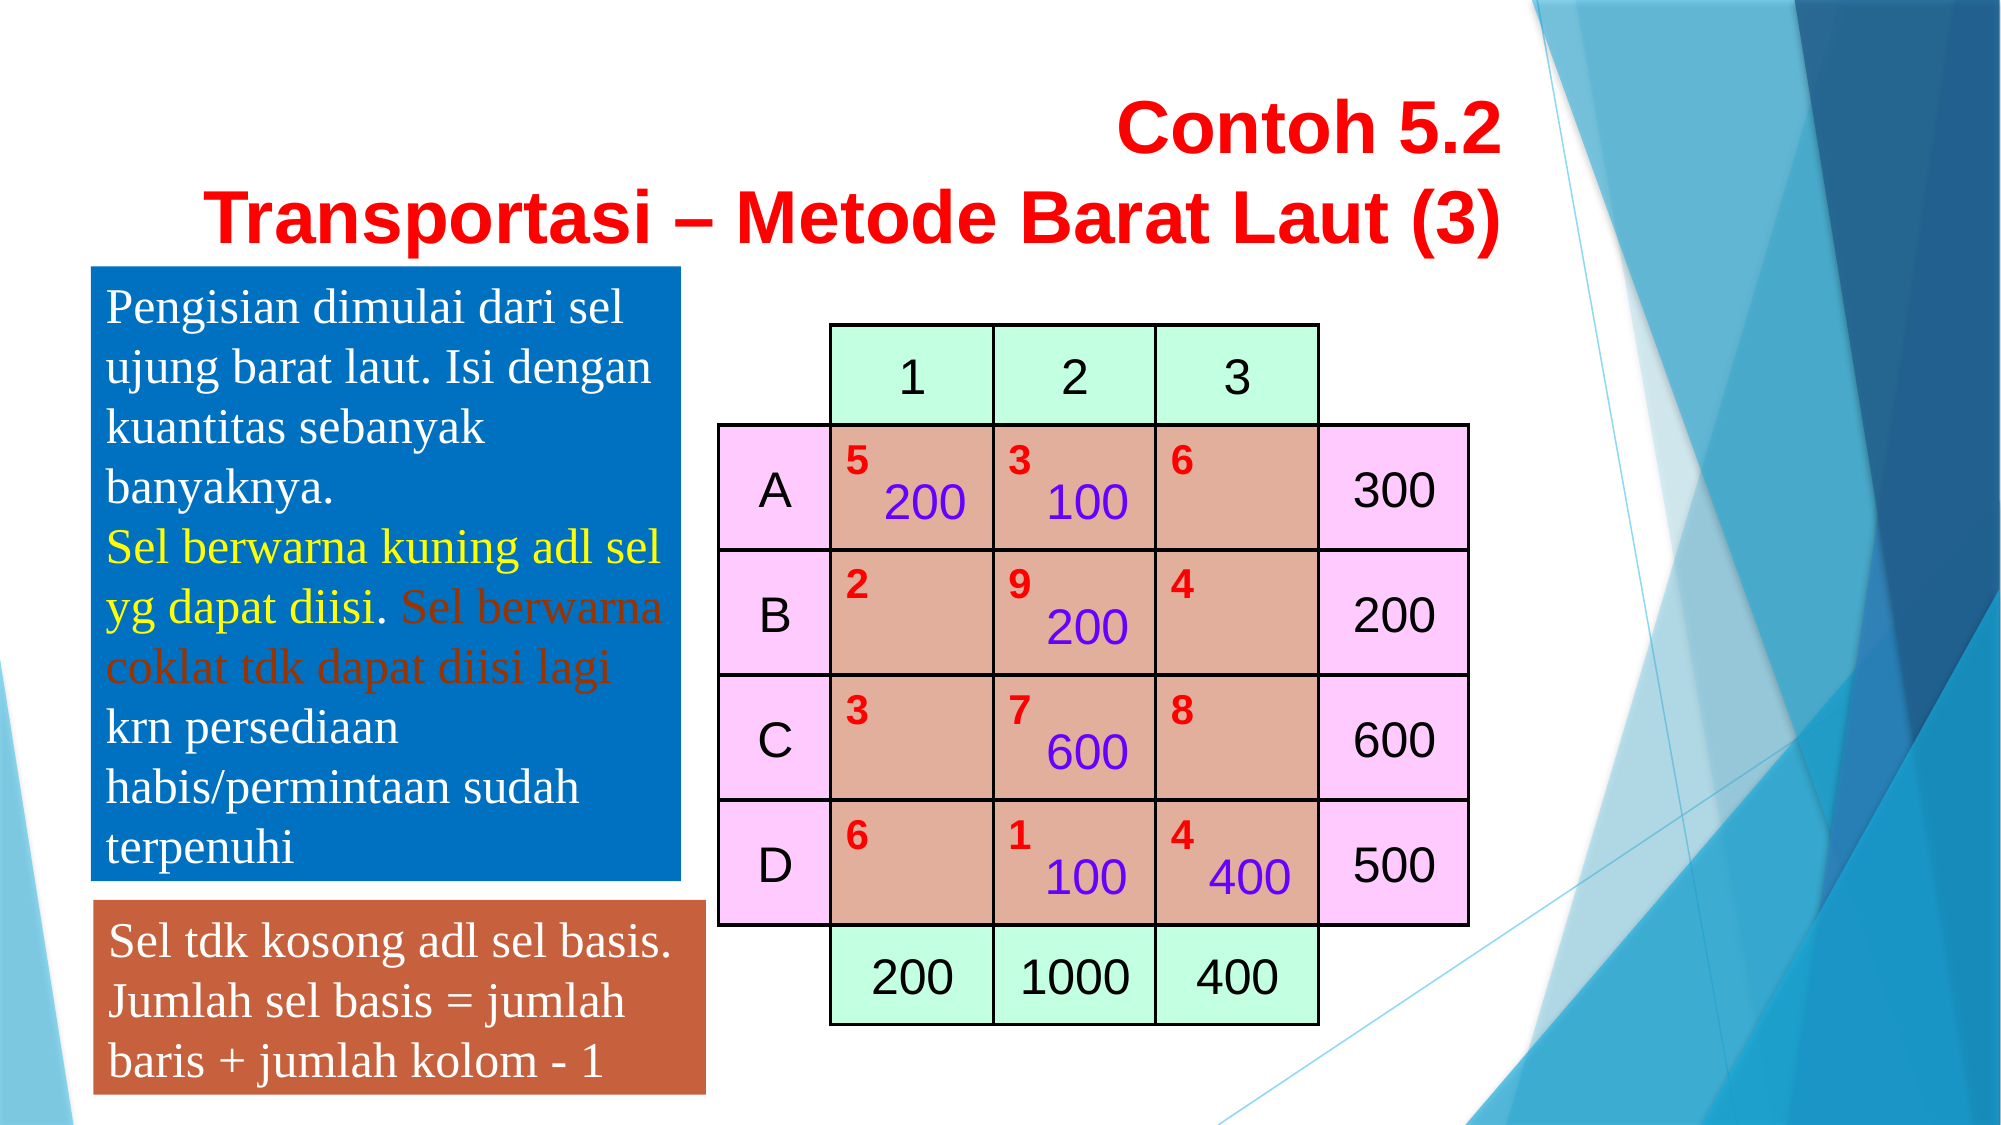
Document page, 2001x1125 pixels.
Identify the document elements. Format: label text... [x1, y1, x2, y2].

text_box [992, 549, 1157, 676]
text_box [992, 684, 1157, 801]
text_box Pengisian dimulai dari sel ujung barat laut. Isi dengan kuantitas sebanyak banyaknya. Sel berwarna kuning adl sel yg dapat diisi. Sel berwarna coklat tdk dapat diisi lagi krn persediaan habis/permintaan sudah terpenuhi [90, 266, 681, 882]
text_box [1162, 799, 1319, 926]
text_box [830, 424, 992, 551]
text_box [992, 809, 1157, 926]
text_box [1158, 424, 1319, 549]
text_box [1162, 674, 1319, 799]
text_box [830, 559, 988, 926]
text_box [717, 324, 1469, 1026]
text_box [992, 424, 1157, 549]
text_box Sel tdk kosong adl sel basis. Jumlah sel basis = jumlah baris + jumlah kolom - 1 [93, 899, 706, 1095]
text_box Contoh 5.2 Transportasi – Metode Barat Laut (3) [105, 75, 1519, 263]
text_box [1162, 549, 1319, 674]
